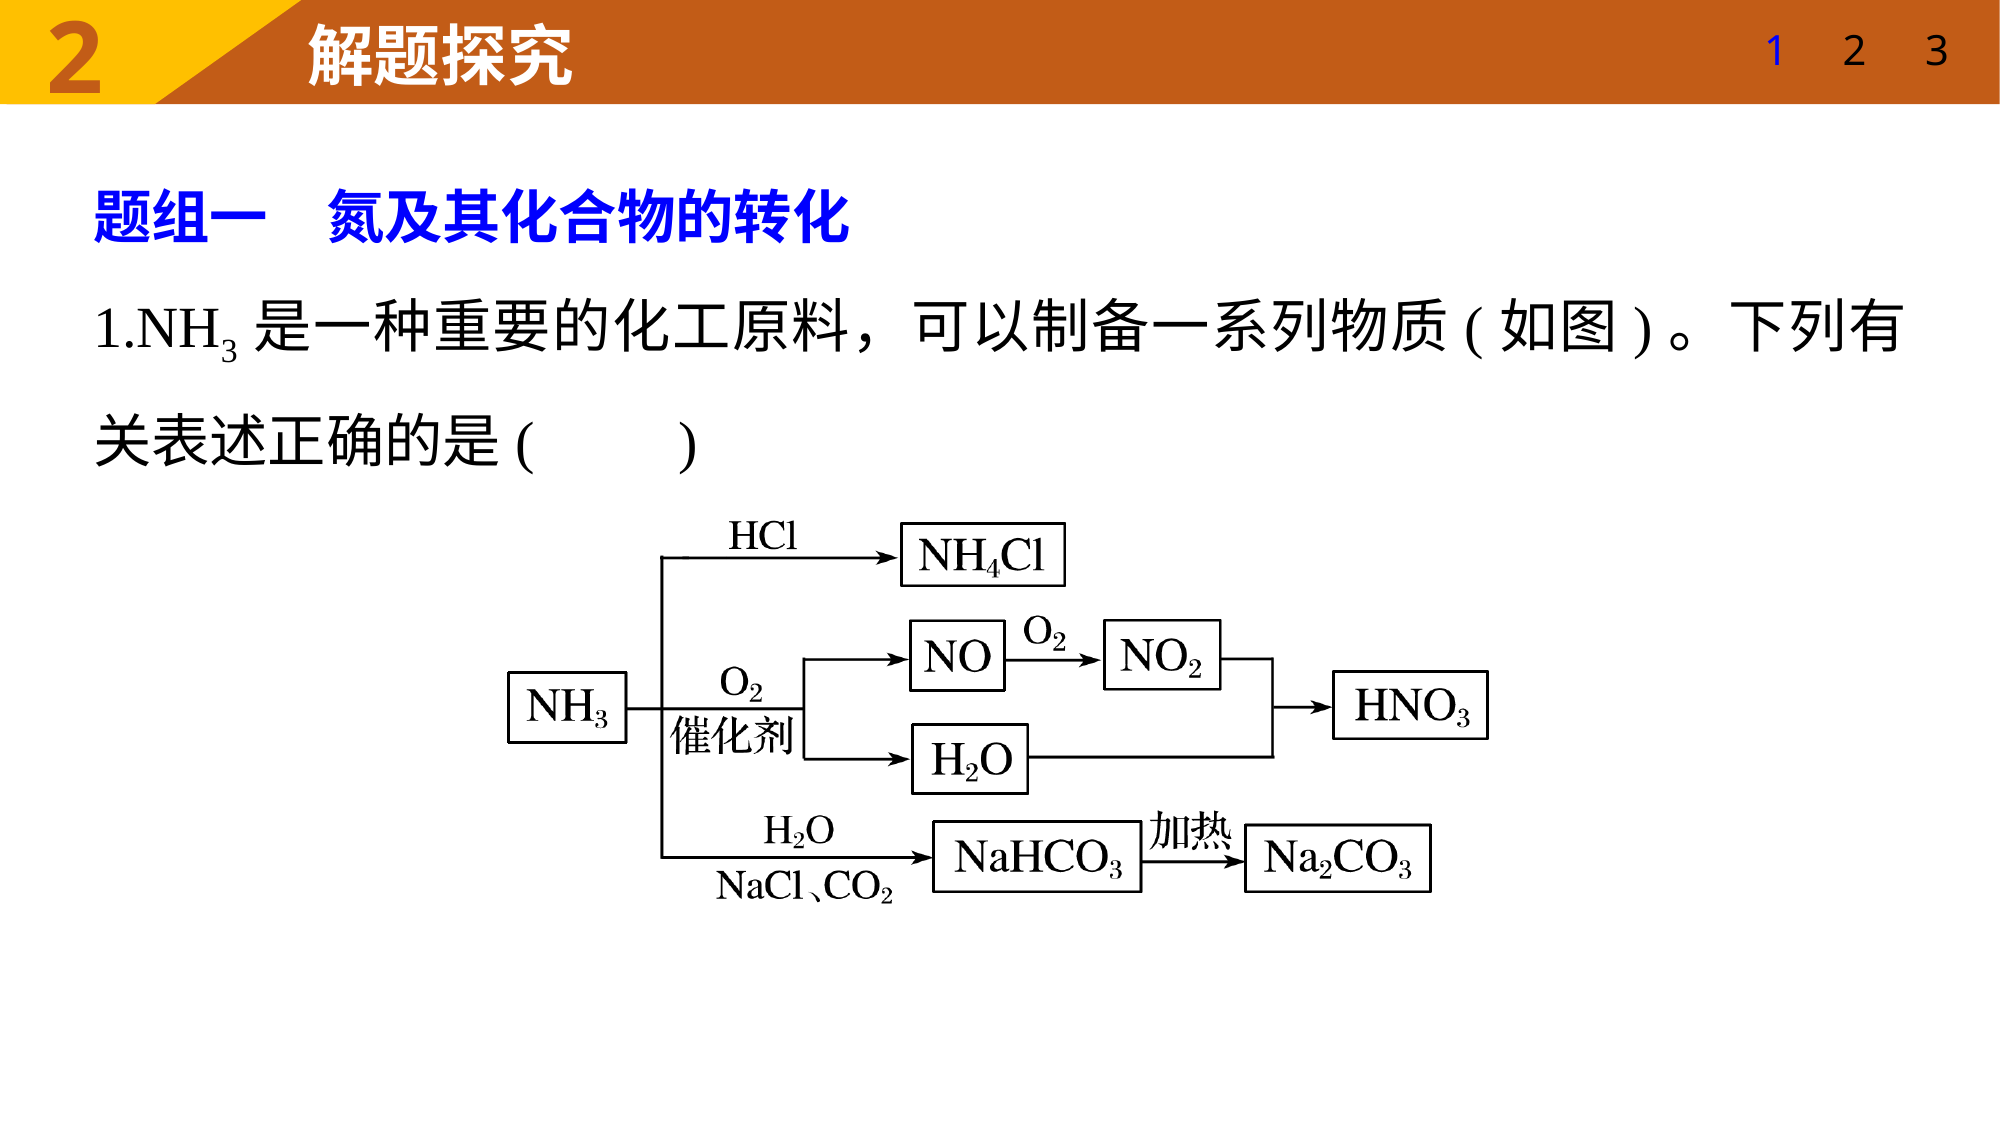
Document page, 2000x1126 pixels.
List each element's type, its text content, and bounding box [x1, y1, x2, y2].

text_box 题组一 氮及其化合物的转化 1.NH3是一种重要的化工原料，可以制备一系列物质(如图)。下列有关表述正确的是( ) [78, 137, 1921, 482]
text_box 2 [1821, 1, 1887, 97]
text_box 1 [1743, 1, 1809, 97]
text_box 3 [1904, 1, 1970, 97]
picture [500, 513, 1499, 920]
